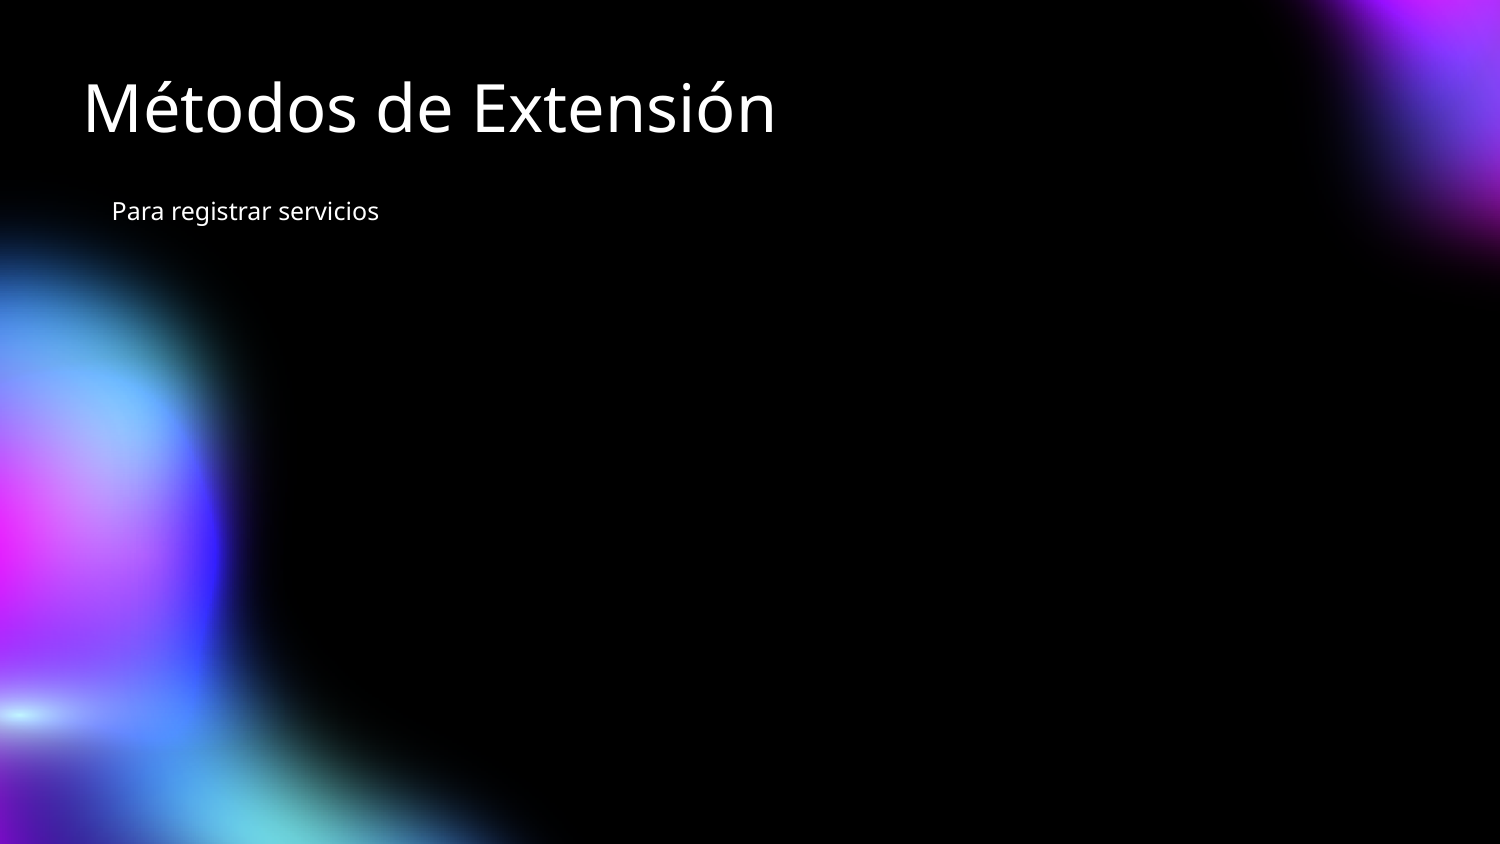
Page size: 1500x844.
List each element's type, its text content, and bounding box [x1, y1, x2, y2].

title Métodos de Extensión [67, 50, 1436, 202]
picture [0, 0, 1500, 844]
subtitle Para registrar servicios [96, 202, 1296, 762]
